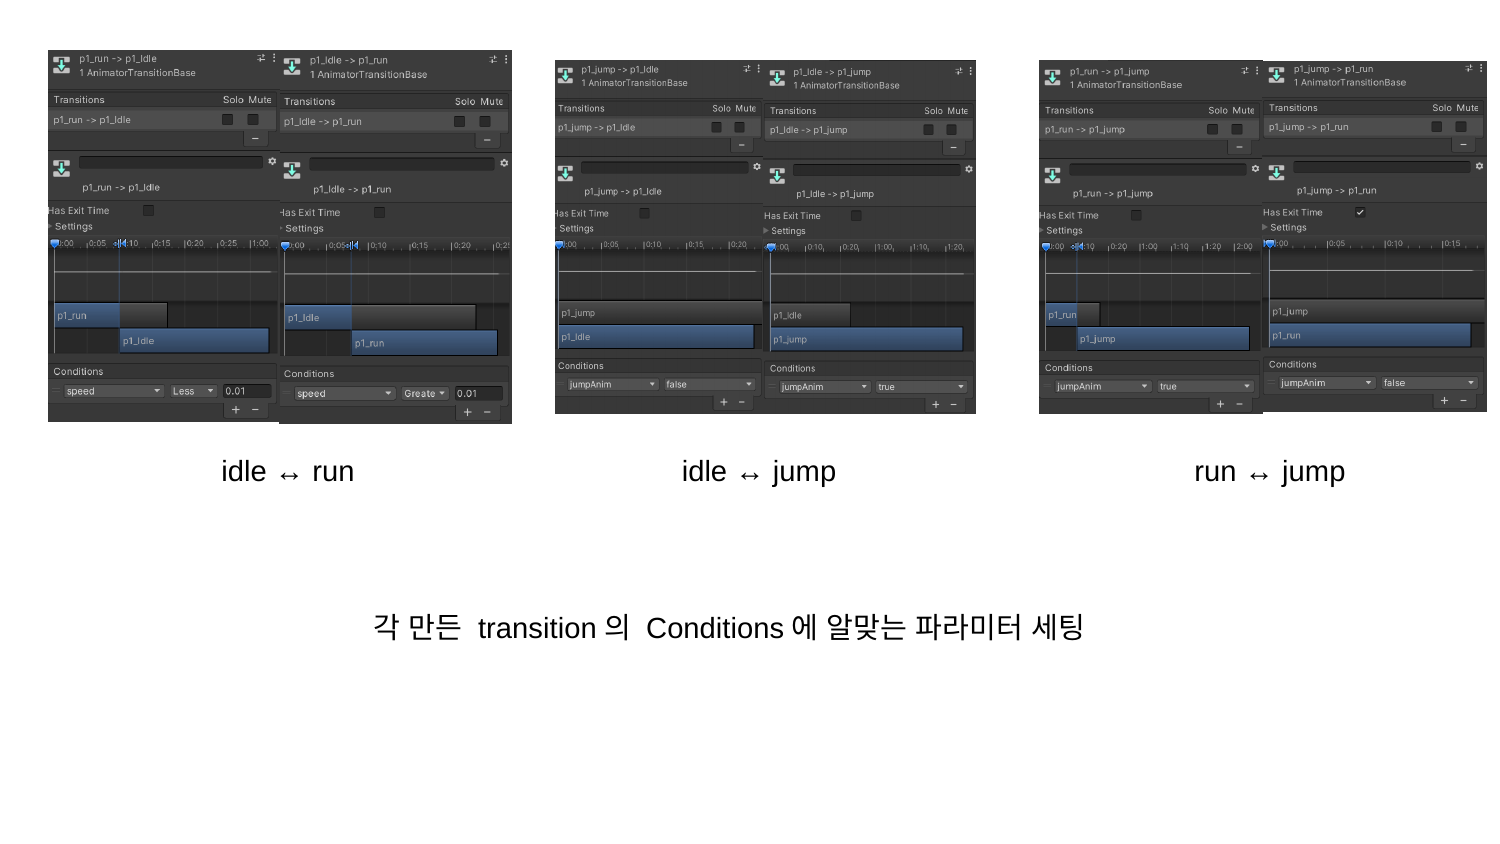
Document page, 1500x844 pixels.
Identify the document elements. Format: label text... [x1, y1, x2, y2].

picture [1038, 59, 1487, 414]
text_box idle ↔ jump [662, 437, 856, 503]
text_box idle ↔ run [191, 437, 385, 503]
picture [48, 49, 512, 424]
text_box 각 만든 transition의 Conditions에 알맞는 파라미터 세팅 [358, 593, 1196, 659]
text_box run ↔ jump [1173, 437, 1367, 503]
picture [554, 59, 977, 414]
